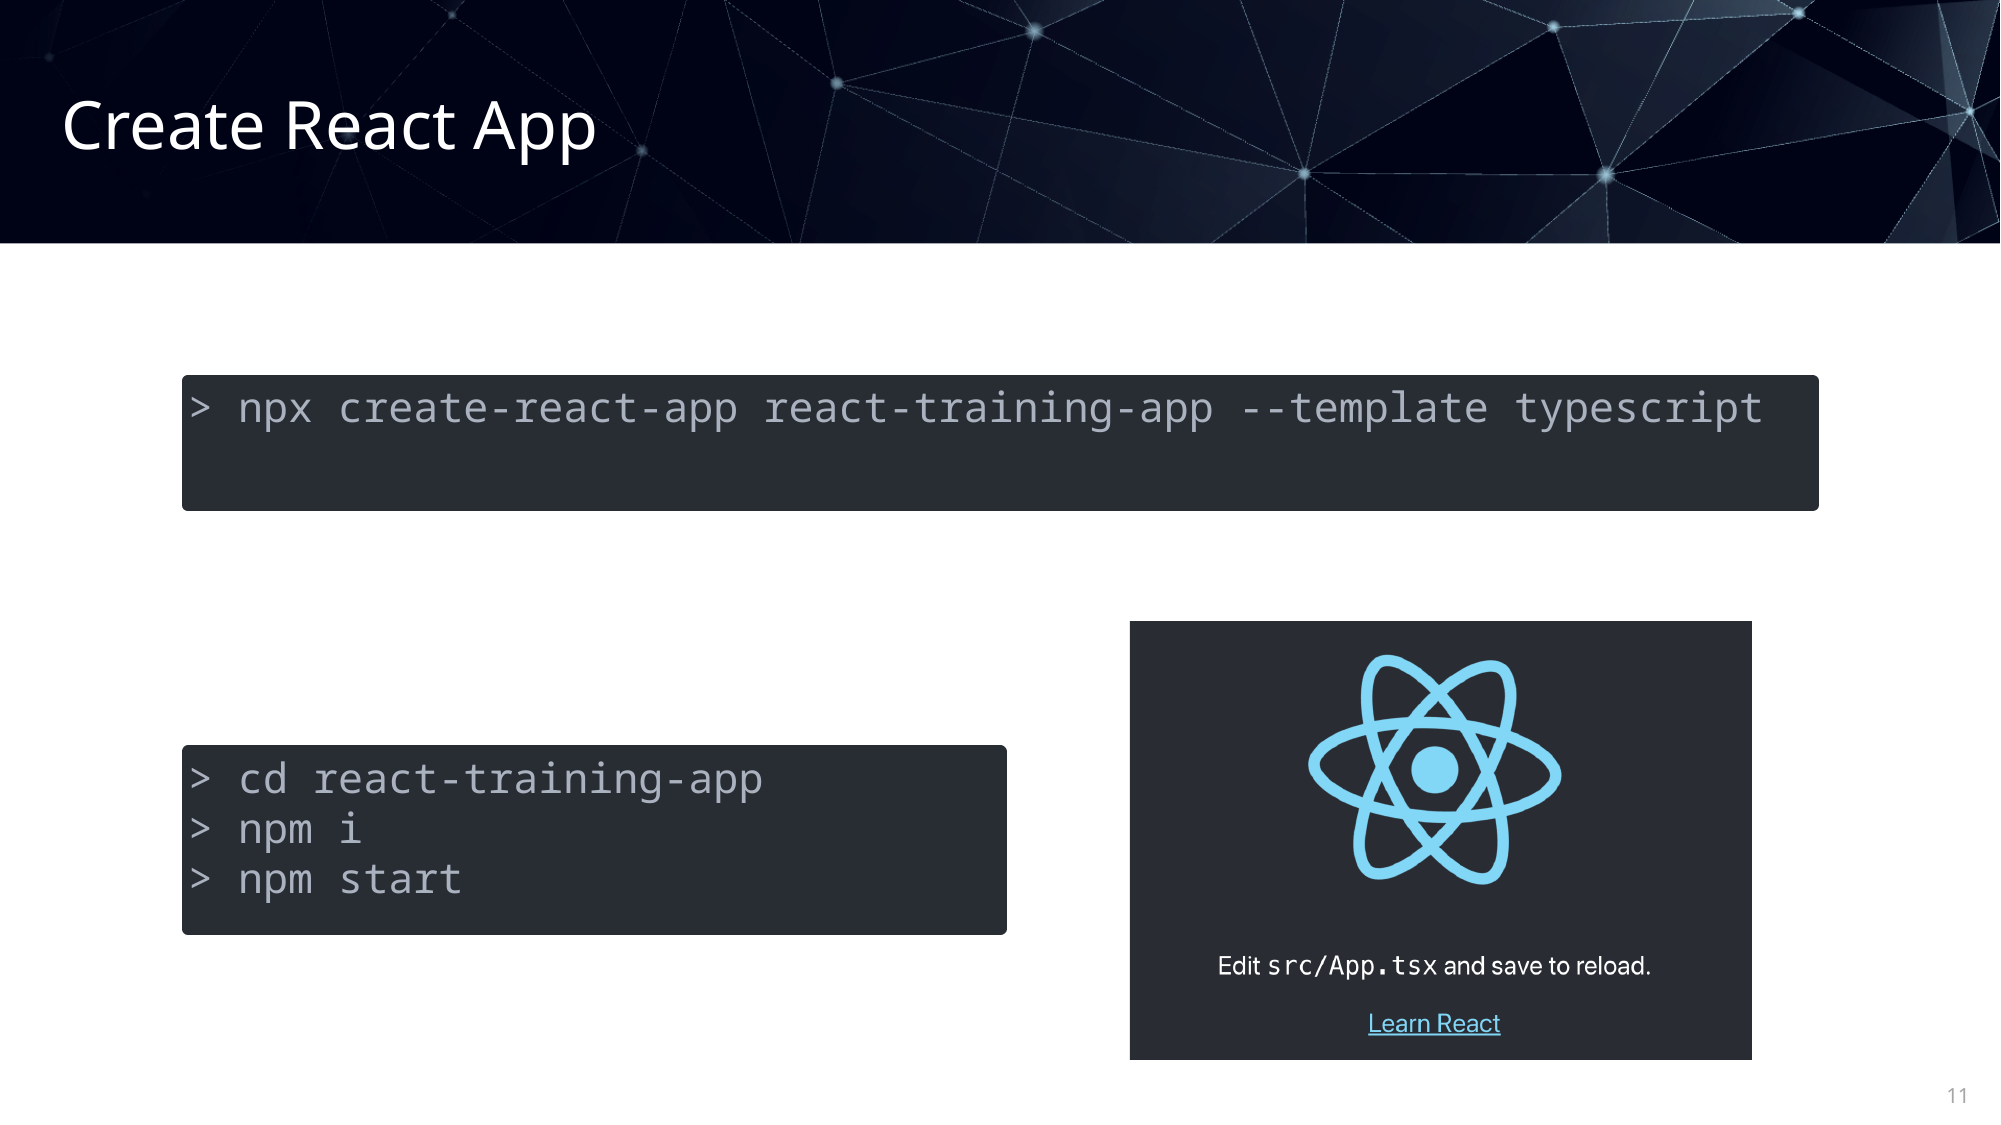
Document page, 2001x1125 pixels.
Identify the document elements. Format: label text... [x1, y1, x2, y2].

picture [1129, 621, 1752, 1060]
text_box > cd react-training-app > npm i > npm start [188, 751, 1001, 929]
picture [0, 0, 2000, 244]
text_box > npx create-react-app react-training-app --template typescript [188, 381, 1813, 506]
list Create React App [55, 76, 1945, 220]
